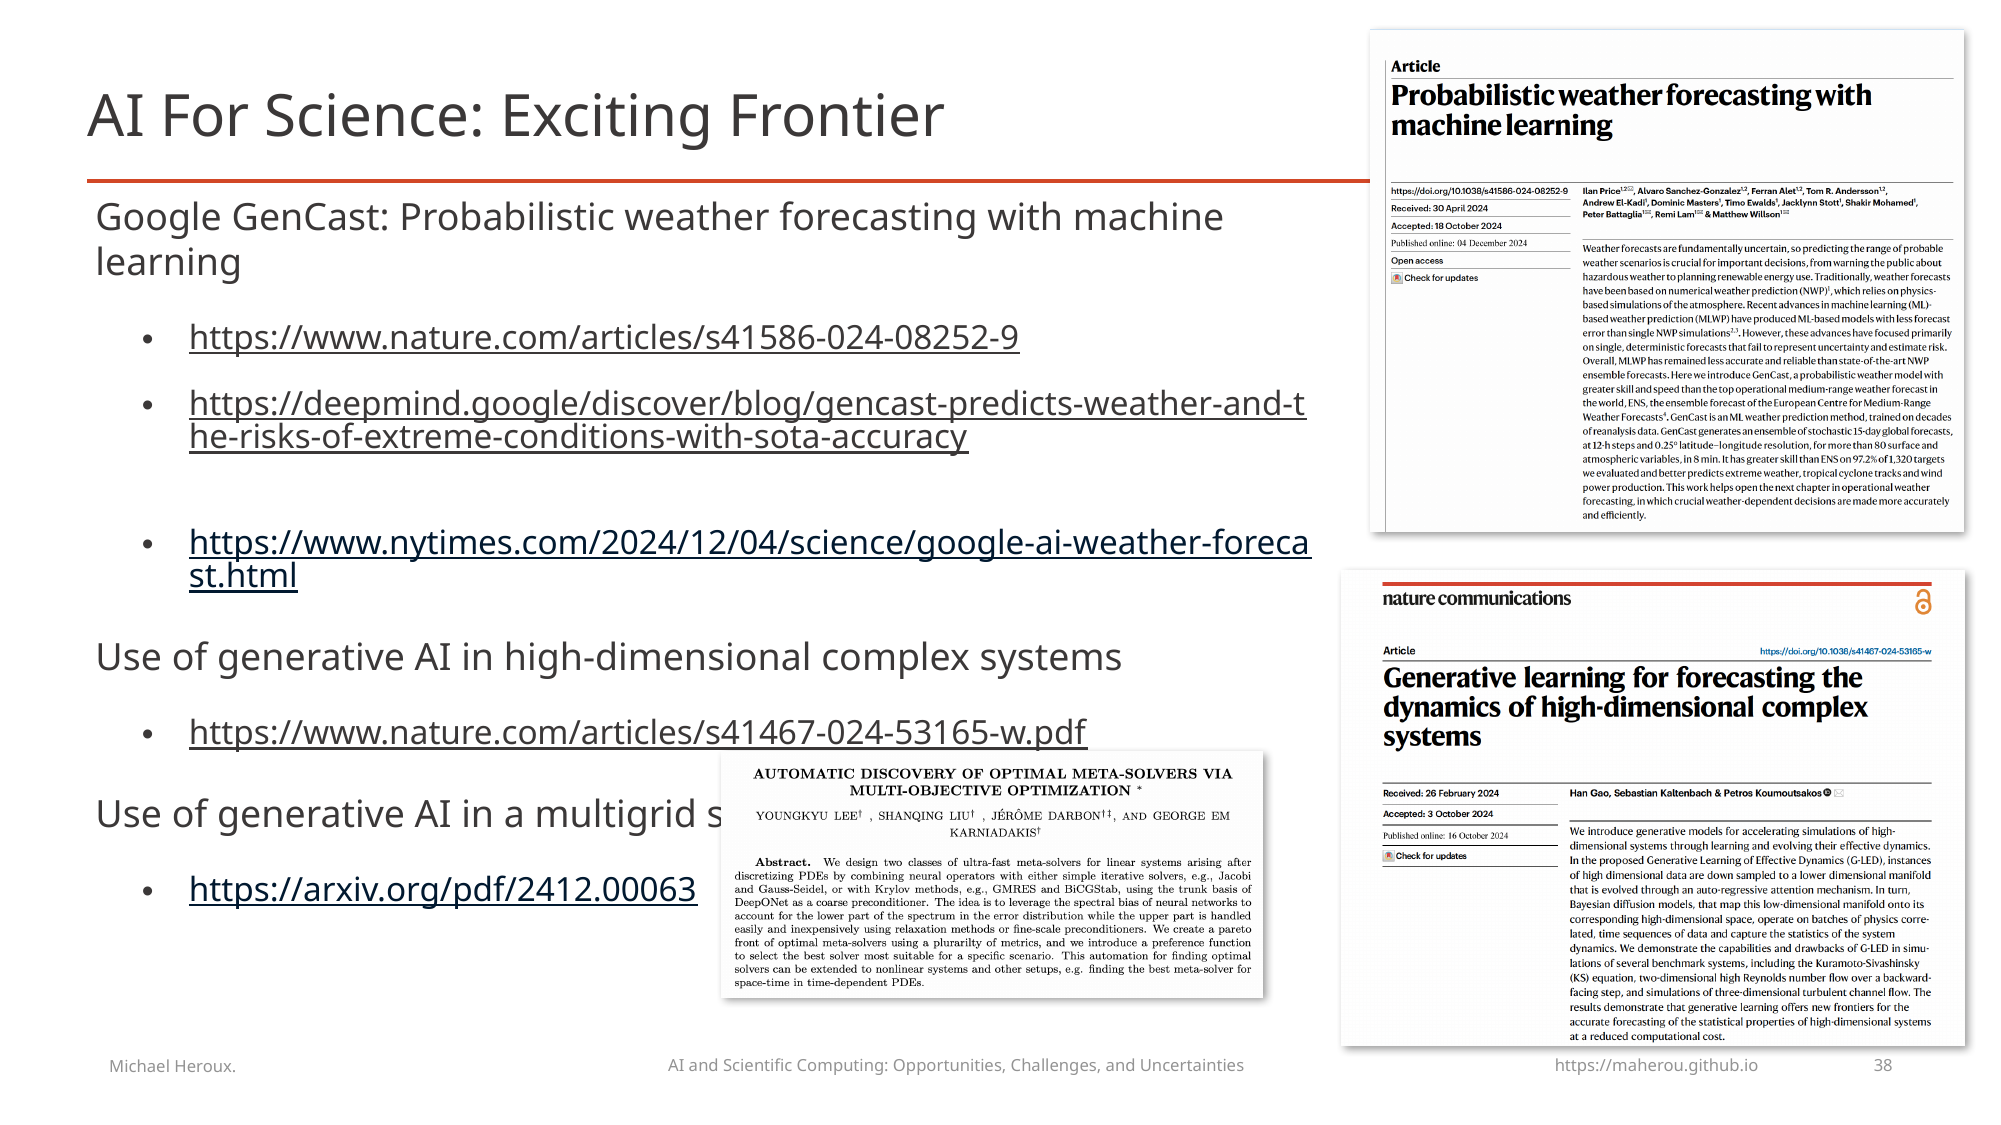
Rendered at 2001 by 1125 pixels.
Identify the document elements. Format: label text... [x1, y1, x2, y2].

picture [1341, 570, 1965, 1046]
picture [721, 751, 1263, 998]
footer AI and Scientific Computing: Opportunities, Challenges, and Uncertainties [645, 1054, 1268, 1078]
slide_number https://maherou.github.io 38 [1370, 1056, 1908, 1078]
list Google GenCast: Probabilistic weather forecasting with machine learning https://www.nature.com/articles/s41586-024-08252-9 https://deepmind.google/discover/blog/gencast-predicts-weather-and-the-risks-of-extreme-conditions-with-sota-accuracy https://www.nytimes.com/2024/12/04/science/google-ai-weather-forecast.html Use of generative AI in high-dimensional complex systems https://www.nature.com/articles/s41467-024-53165-w.pdf Use of generative AI in a multigrid solver https://arxiv.org/pdf/2412.00063 [80, 185, 1335, 940]
slide_number Michael Heroux. [68, 1054, 607, 1078]
title AI For Science: Exciting Frontier [72, 70, 1368, 163]
picture [1370, 29, 1964, 532]
